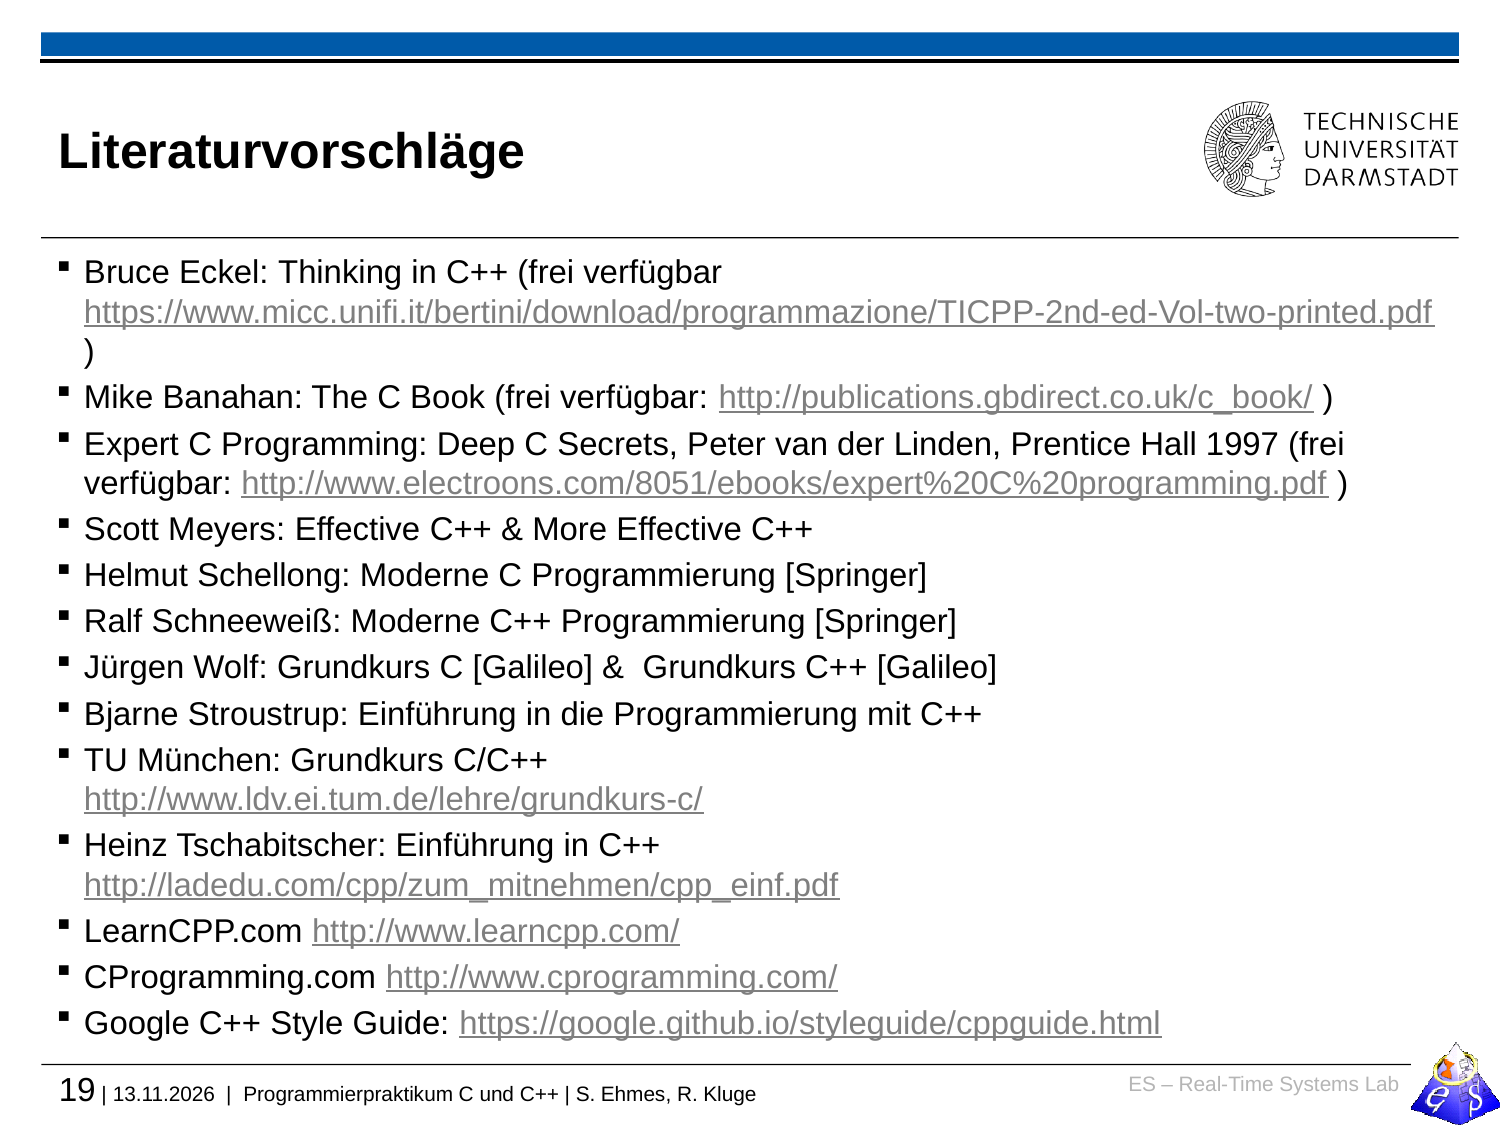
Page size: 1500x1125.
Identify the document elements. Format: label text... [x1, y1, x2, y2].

title Literaturvorschläge [58, 80, 1187, 218]
picture [1187, 84, 1483, 214]
picture [1411, 1041, 1500, 1125]
list Bruce Eckel: Thinking in C++ (frei verfügbar https://www.micc.unifi.it/bertini/download/programmazione/TICPP-2nd-ed-Vol-two-printed.pdf) Mike Banahan: The C Book (frei verfügbar: http://publications.gbdirect.co.uk/c_book/ ) Expert C Programming: Deep C Secrets, Peter van der Linden, Prentice Hall 1997 (frei verfügbar: http://www.electroons.com/8051/ebooks/expert%20C%20programming.pdf ) Scott Meyers: Effective C++ & More Effective C++ Helmut Schellong: Moderne C Programmierung [Springer] Ralf Schneeweiß: Moderne C++ Programmierung [Springer] Jürgen Wolf: Grundkurs C [Galileo] & Grundkurs C++ [Galileo] Bjarne Stroustrup: Einführung in die Programmierung mit C++ TU München: Grundkurs C/C++ http://www.ldv.ei.tum.de/lehre/grundkurs-c/ Heinz Tschabitscher: Einführung in C++ http://ladedu.com/cpp/zum_mitnehmen/cpp_einf.pdf LearnCPP.com http://www.learncpp.com/ CProgramming.com http://www.cprogramming.com/ Google C++ Style Guide: https://google.github.io/styleguide/cppguide.html [41, 243, 1459, 1059]
